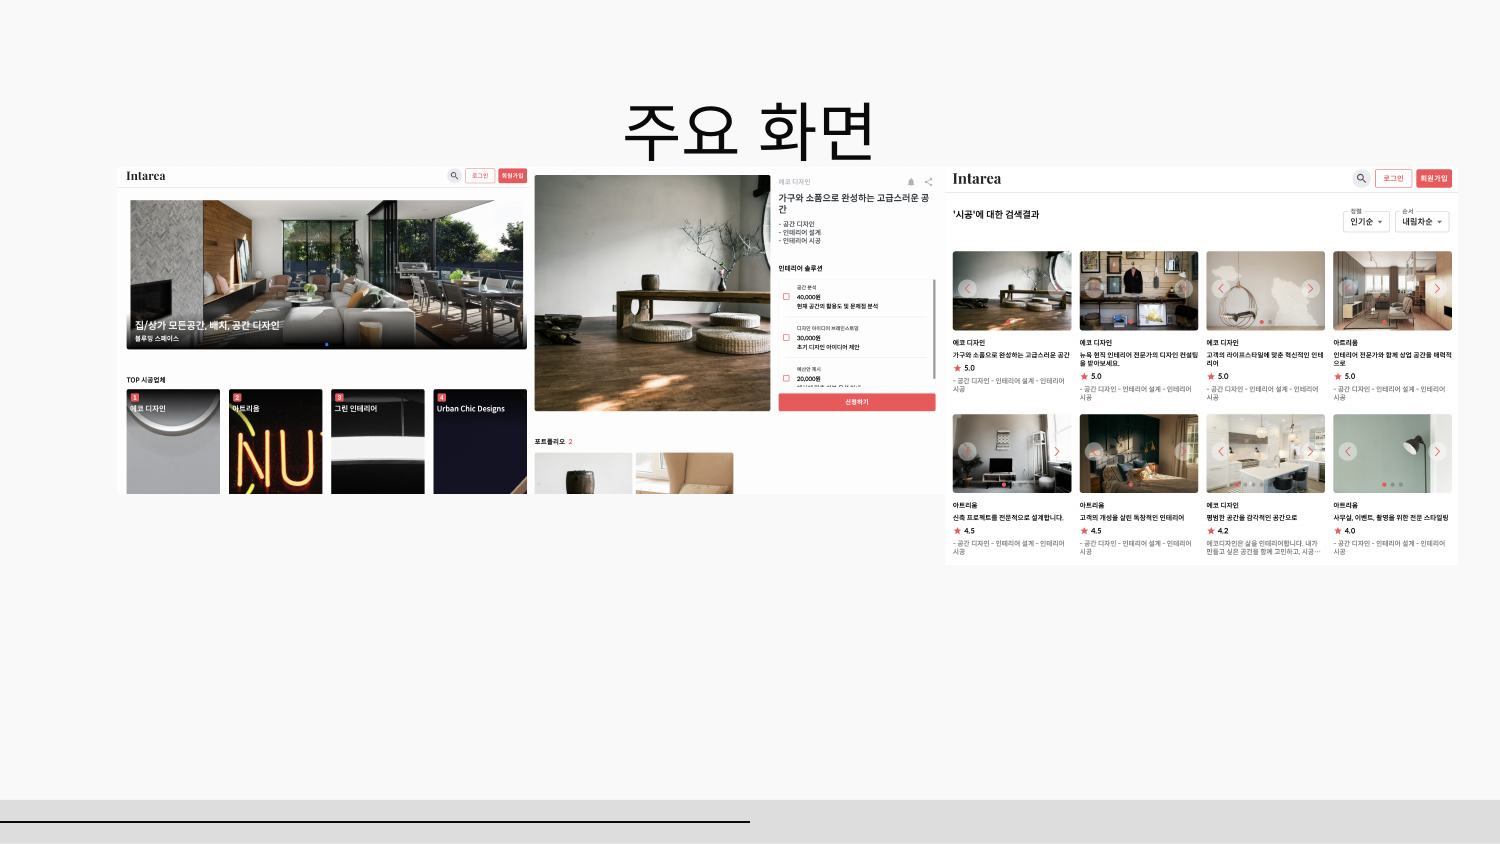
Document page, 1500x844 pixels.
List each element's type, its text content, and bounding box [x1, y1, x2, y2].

title 주요 화면 [116, 77, 1383, 166]
picture [116, 167, 1458, 565]
